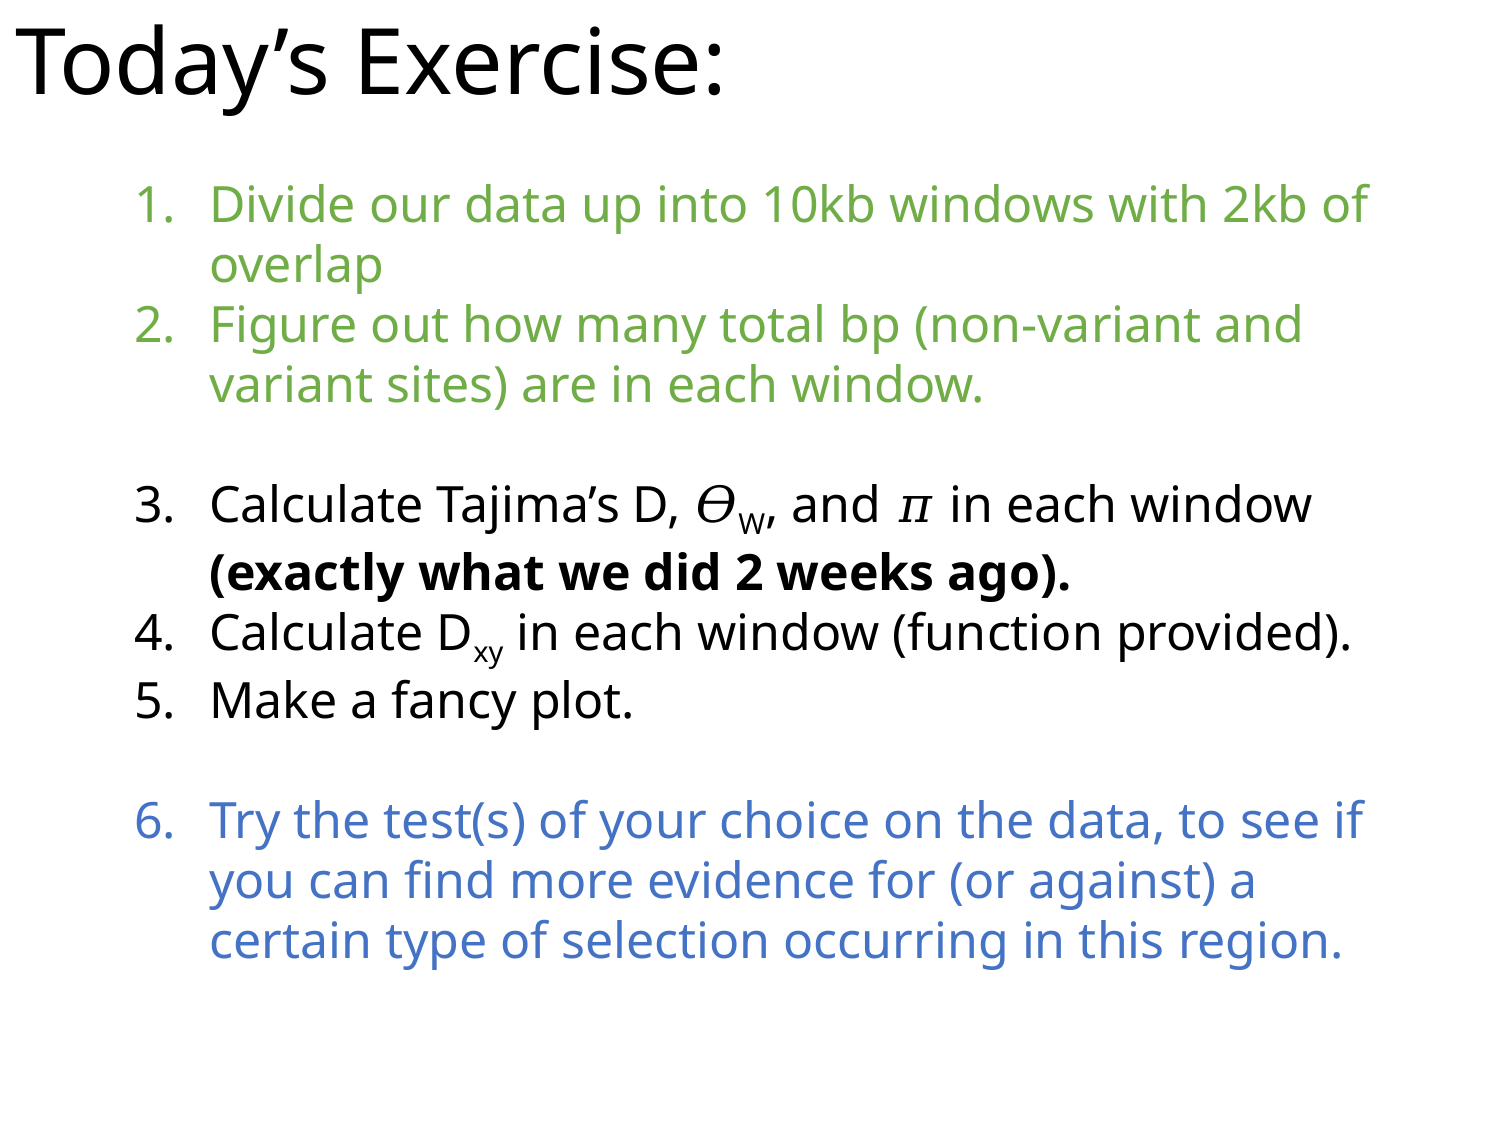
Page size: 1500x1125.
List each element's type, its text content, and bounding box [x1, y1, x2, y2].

title Today’s Exercise: [0, 5, 1294, 223]
text_box Divide our data up into 10kb windows with 2kb of overlap Figure out how many total bp (non-variant and variant sites) are in each window. Calculate Tajima’s D, 𝛳W, and 𝜋 in each window (exactly what we did 2 weeks ago). Calculate Dxy in each window (function provided). Make a fancy plot. Try the test(s) of your choice on the data, to see if you can find more evidence for (or against) a certain type of selection occurring in this region. [44, 164, 1417, 976]
